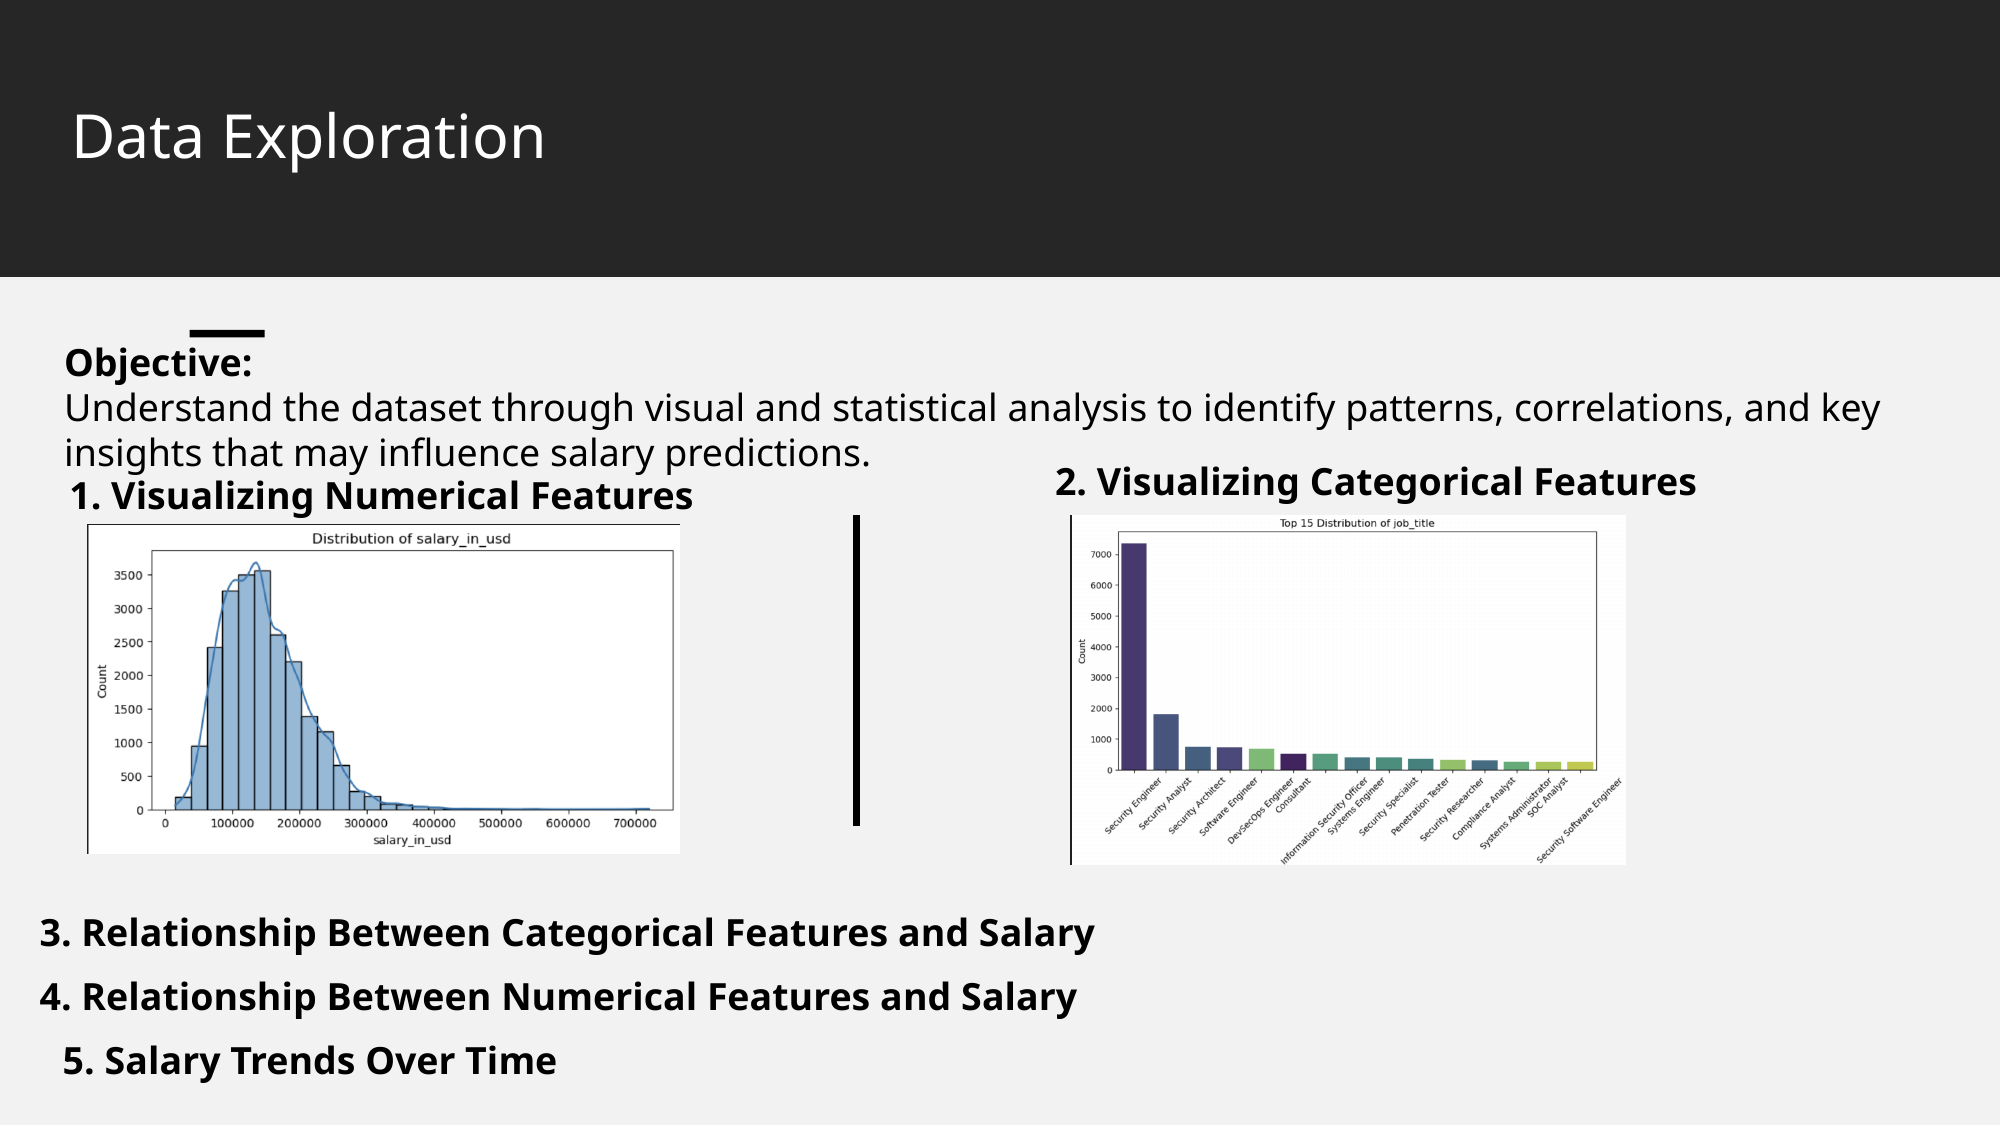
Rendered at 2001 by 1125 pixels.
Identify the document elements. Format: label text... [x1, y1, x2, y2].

text_box [0, 0, 2000, 275]
text_box 2. Visualizing Categorical Features [1040, 482, 1784, 555]
text_box Objective: Understand the dataset through visual and statistical analysis to identify patterns, correlations, and key insights that may influence salary predictions. [49, 331, 2000, 482]
text_box 5. Salary Trends Over Time [47, 1029, 573, 1125]
text_box 4. Relationship Between Numerical Features and Salary [24, 965, 1103, 1071]
text_box [0, 275, 2000, 1125]
picture [1069, 514, 1627, 865]
text_box 3. Relationship Between Categorical Features and Salary [24, 902, 1121, 1007]
title Data Exploration [56, 98, 675, 181]
picture [86, 524, 681, 855]
text_box 1. Visualizing Numerical Features [54, 482, 841, 885]
